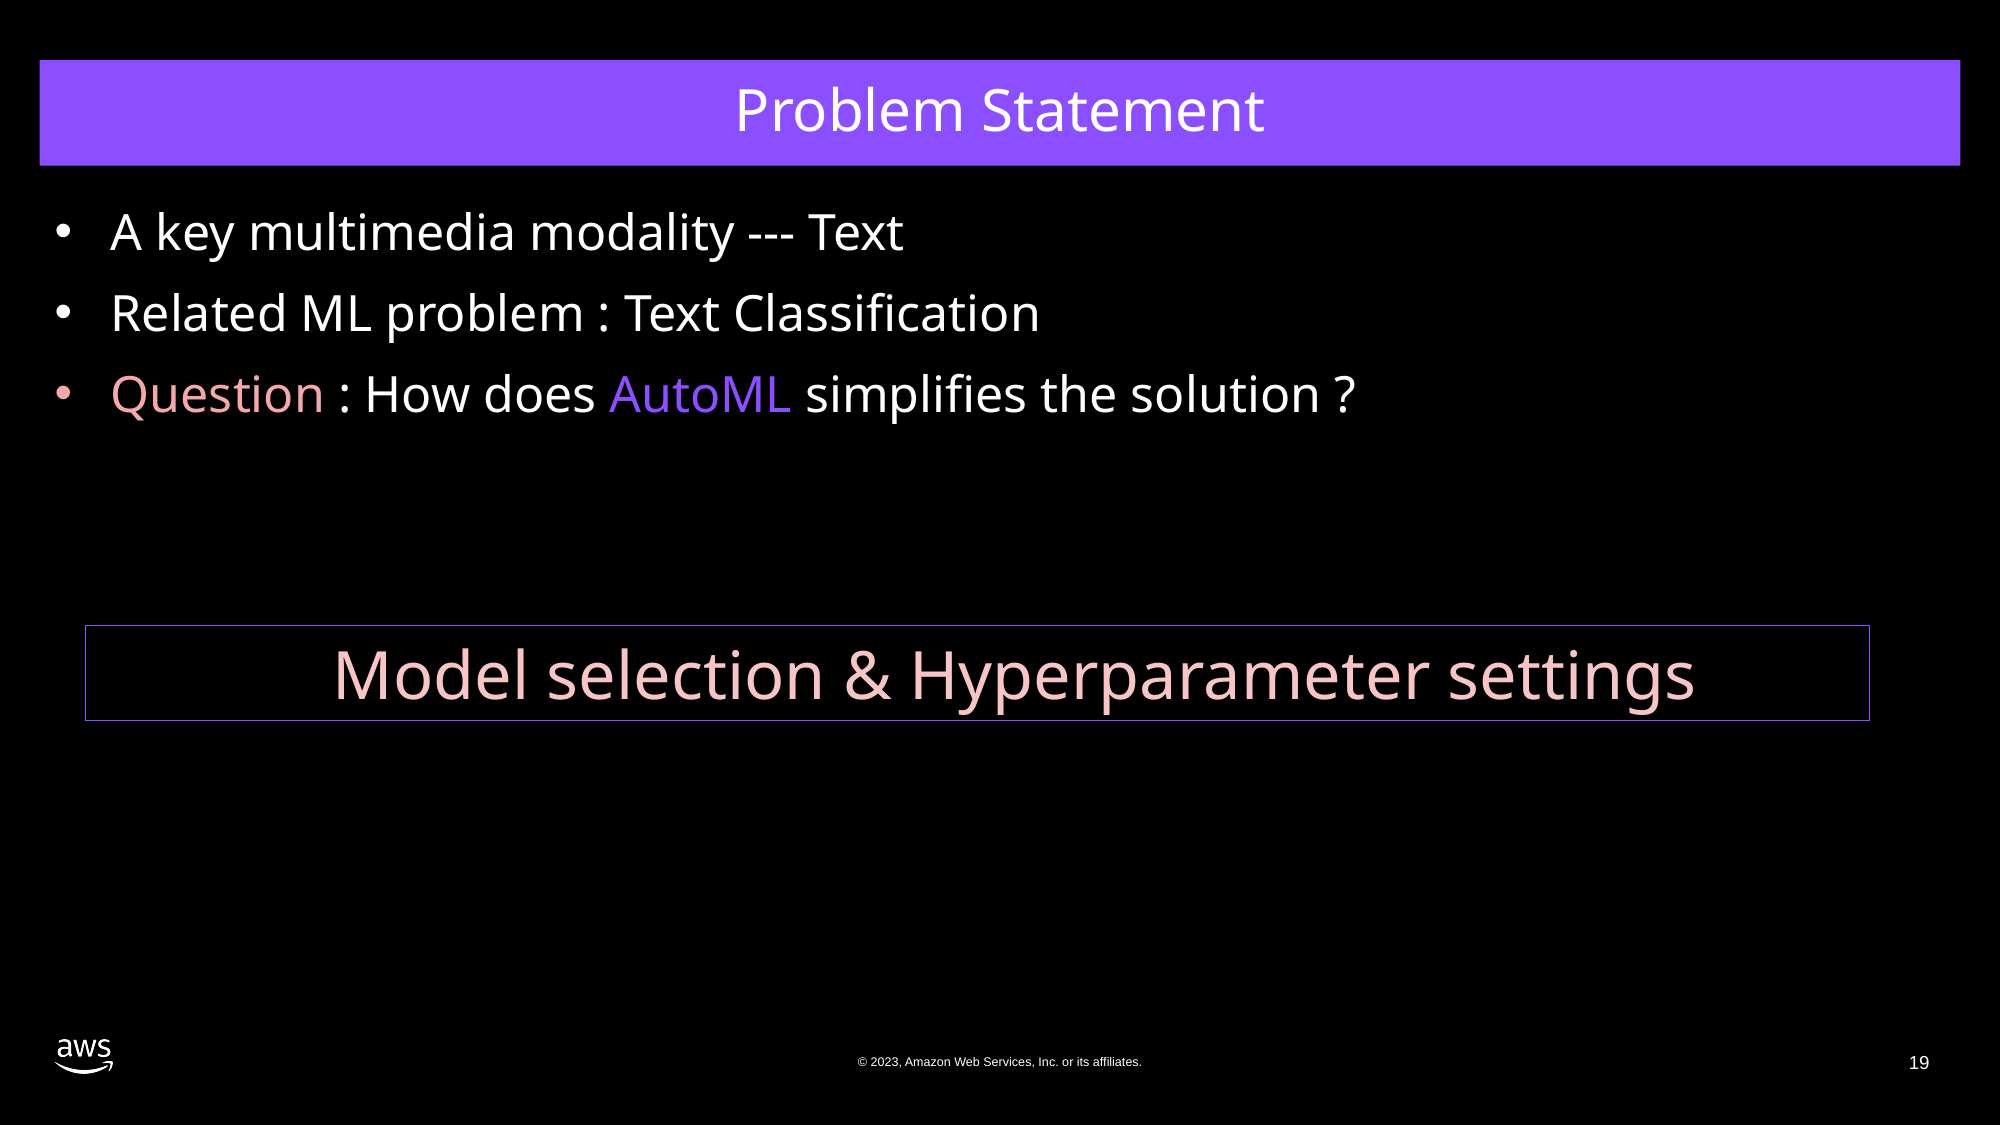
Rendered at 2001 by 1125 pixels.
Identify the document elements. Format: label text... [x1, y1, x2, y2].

title Problem Statement [39, 59, 1961, 166]
slide_number 19 [1494, 1031, 1945, 1092]
footer © 2023, Amazon Web Services, Inc. or its affiliates. [662, 1031, 1338, 1092]
list A key multimedia modality --- Text Related ML problem : Text Classification Question : How does AutoML simplifies the solution ? [39, 192, 1961, 598]
picture [55, 1039, 113, 1074]
text_box Model selection & Hyperparameter settings [85, 625, 1870, 721]
